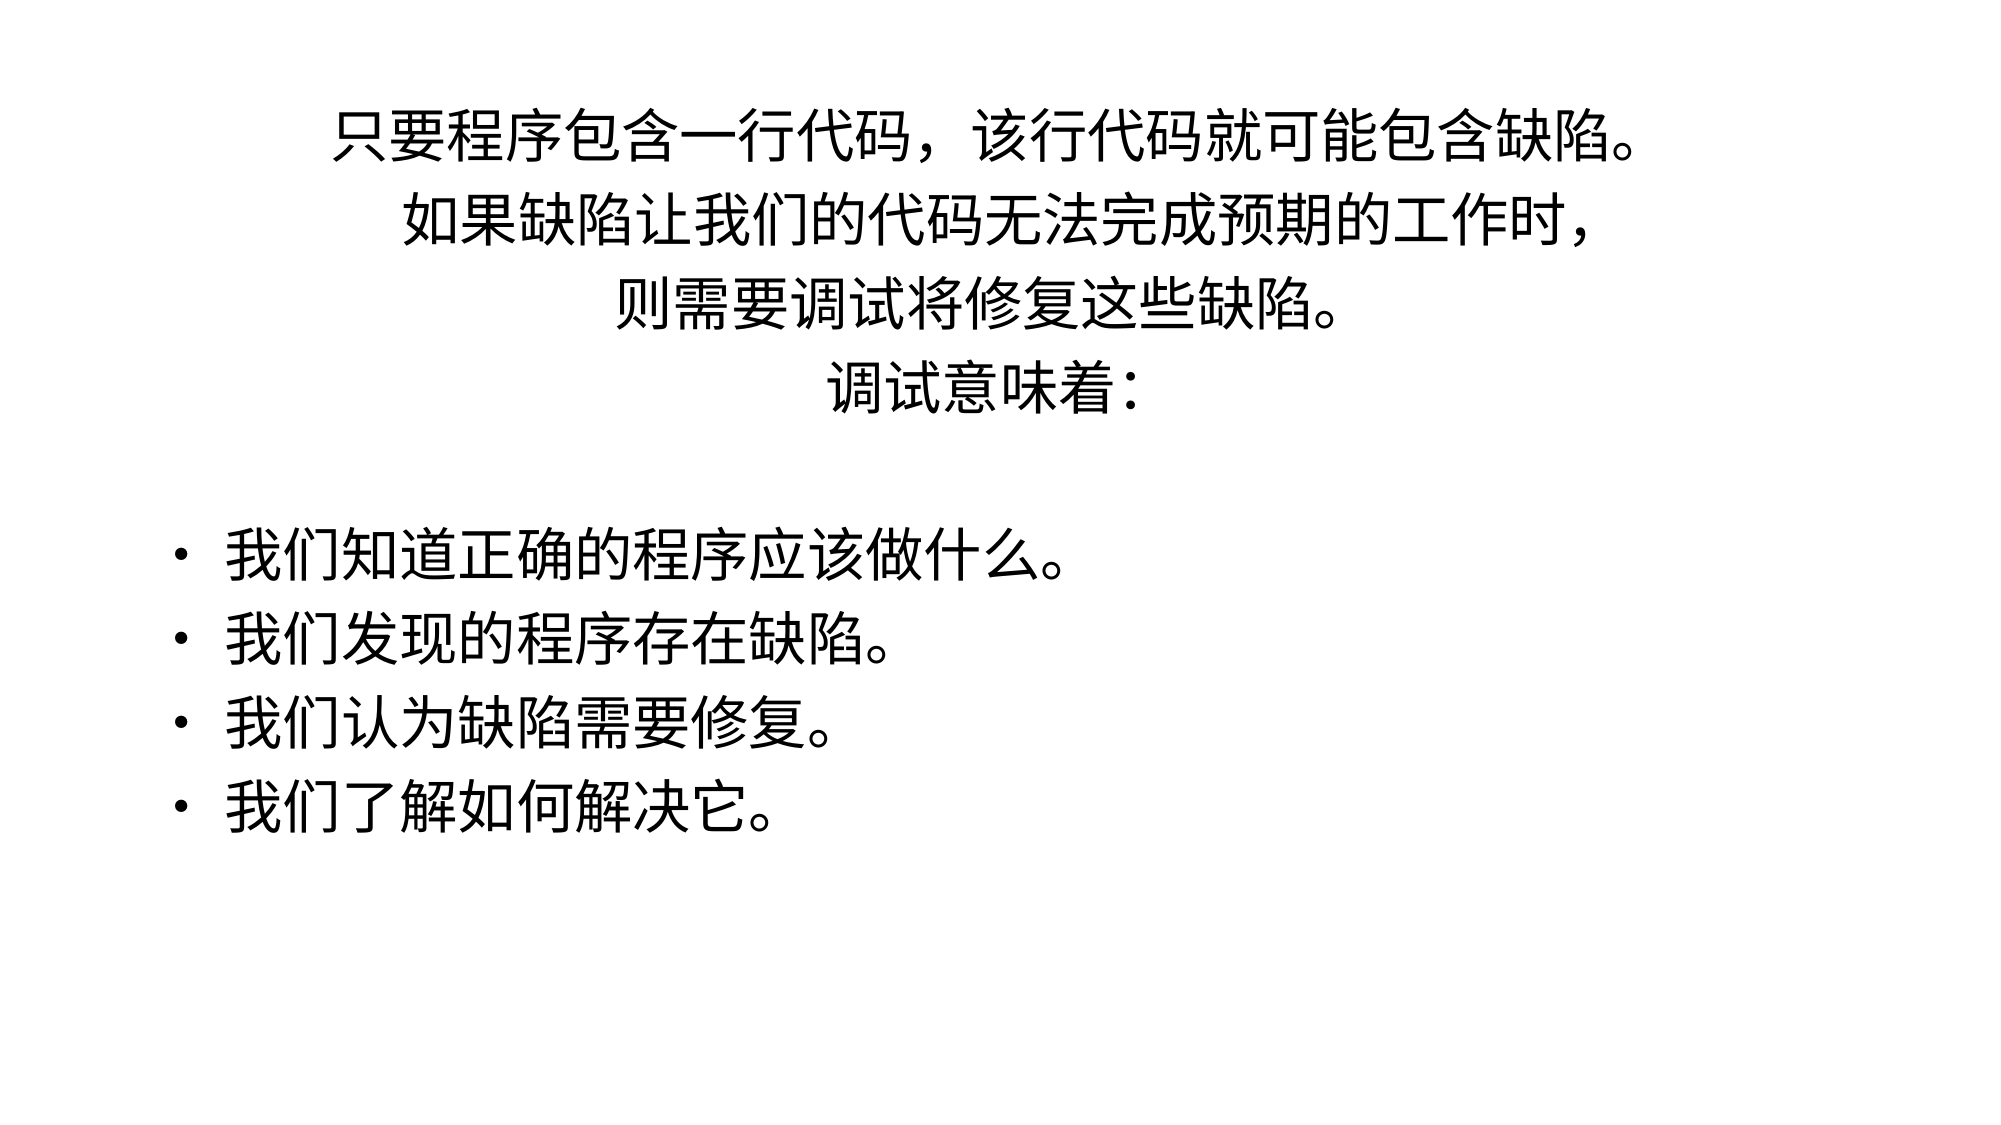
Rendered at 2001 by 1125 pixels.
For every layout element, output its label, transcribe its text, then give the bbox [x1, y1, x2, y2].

list 只要程序包含一行代码，该行代码就可能包含缺陷。 如果缺陷让我们的代码无法完成预期的工作时， 则需要调试将修复这些缺陷。 调试意味着： •我们知道正确的程序应该做什么。 •我们发现的程序存在缺陷。 •我们认为缺陷需要修复。 •我们了解如何解决它。 [137, 99, 1863, 1036]
